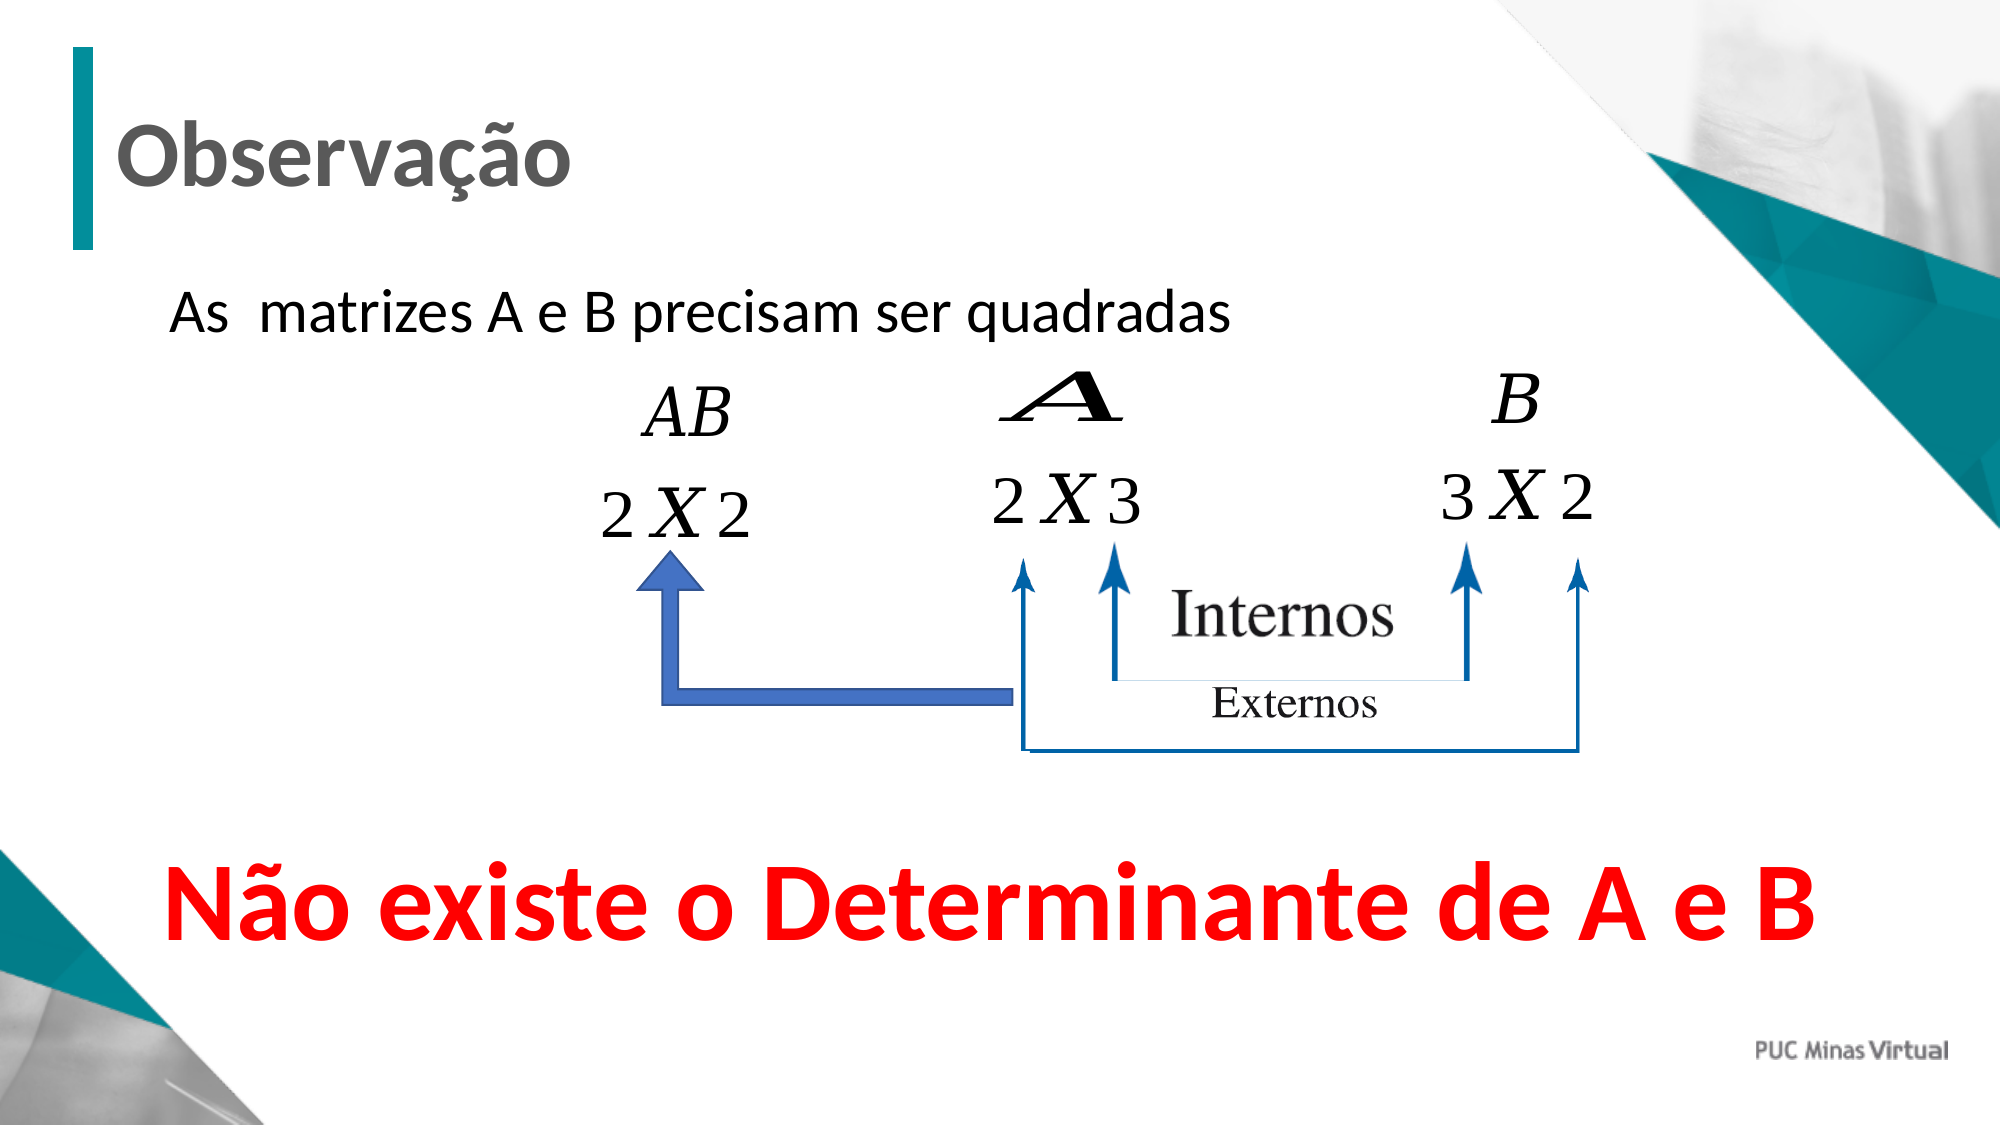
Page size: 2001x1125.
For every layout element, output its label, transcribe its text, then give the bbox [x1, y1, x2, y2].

text_box Não existe o Determinante de A e B [147, 820, 1835, 971]
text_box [1002, 551, 1594, 769]
text_box As matrizes A e B precisam ser quadradas [154, 262, 1249, 353]
text_box [635, 549, 1002, 706]
title Observação [101, 0, 2000, 299]
picture [0, 0, 2000, 1125]
